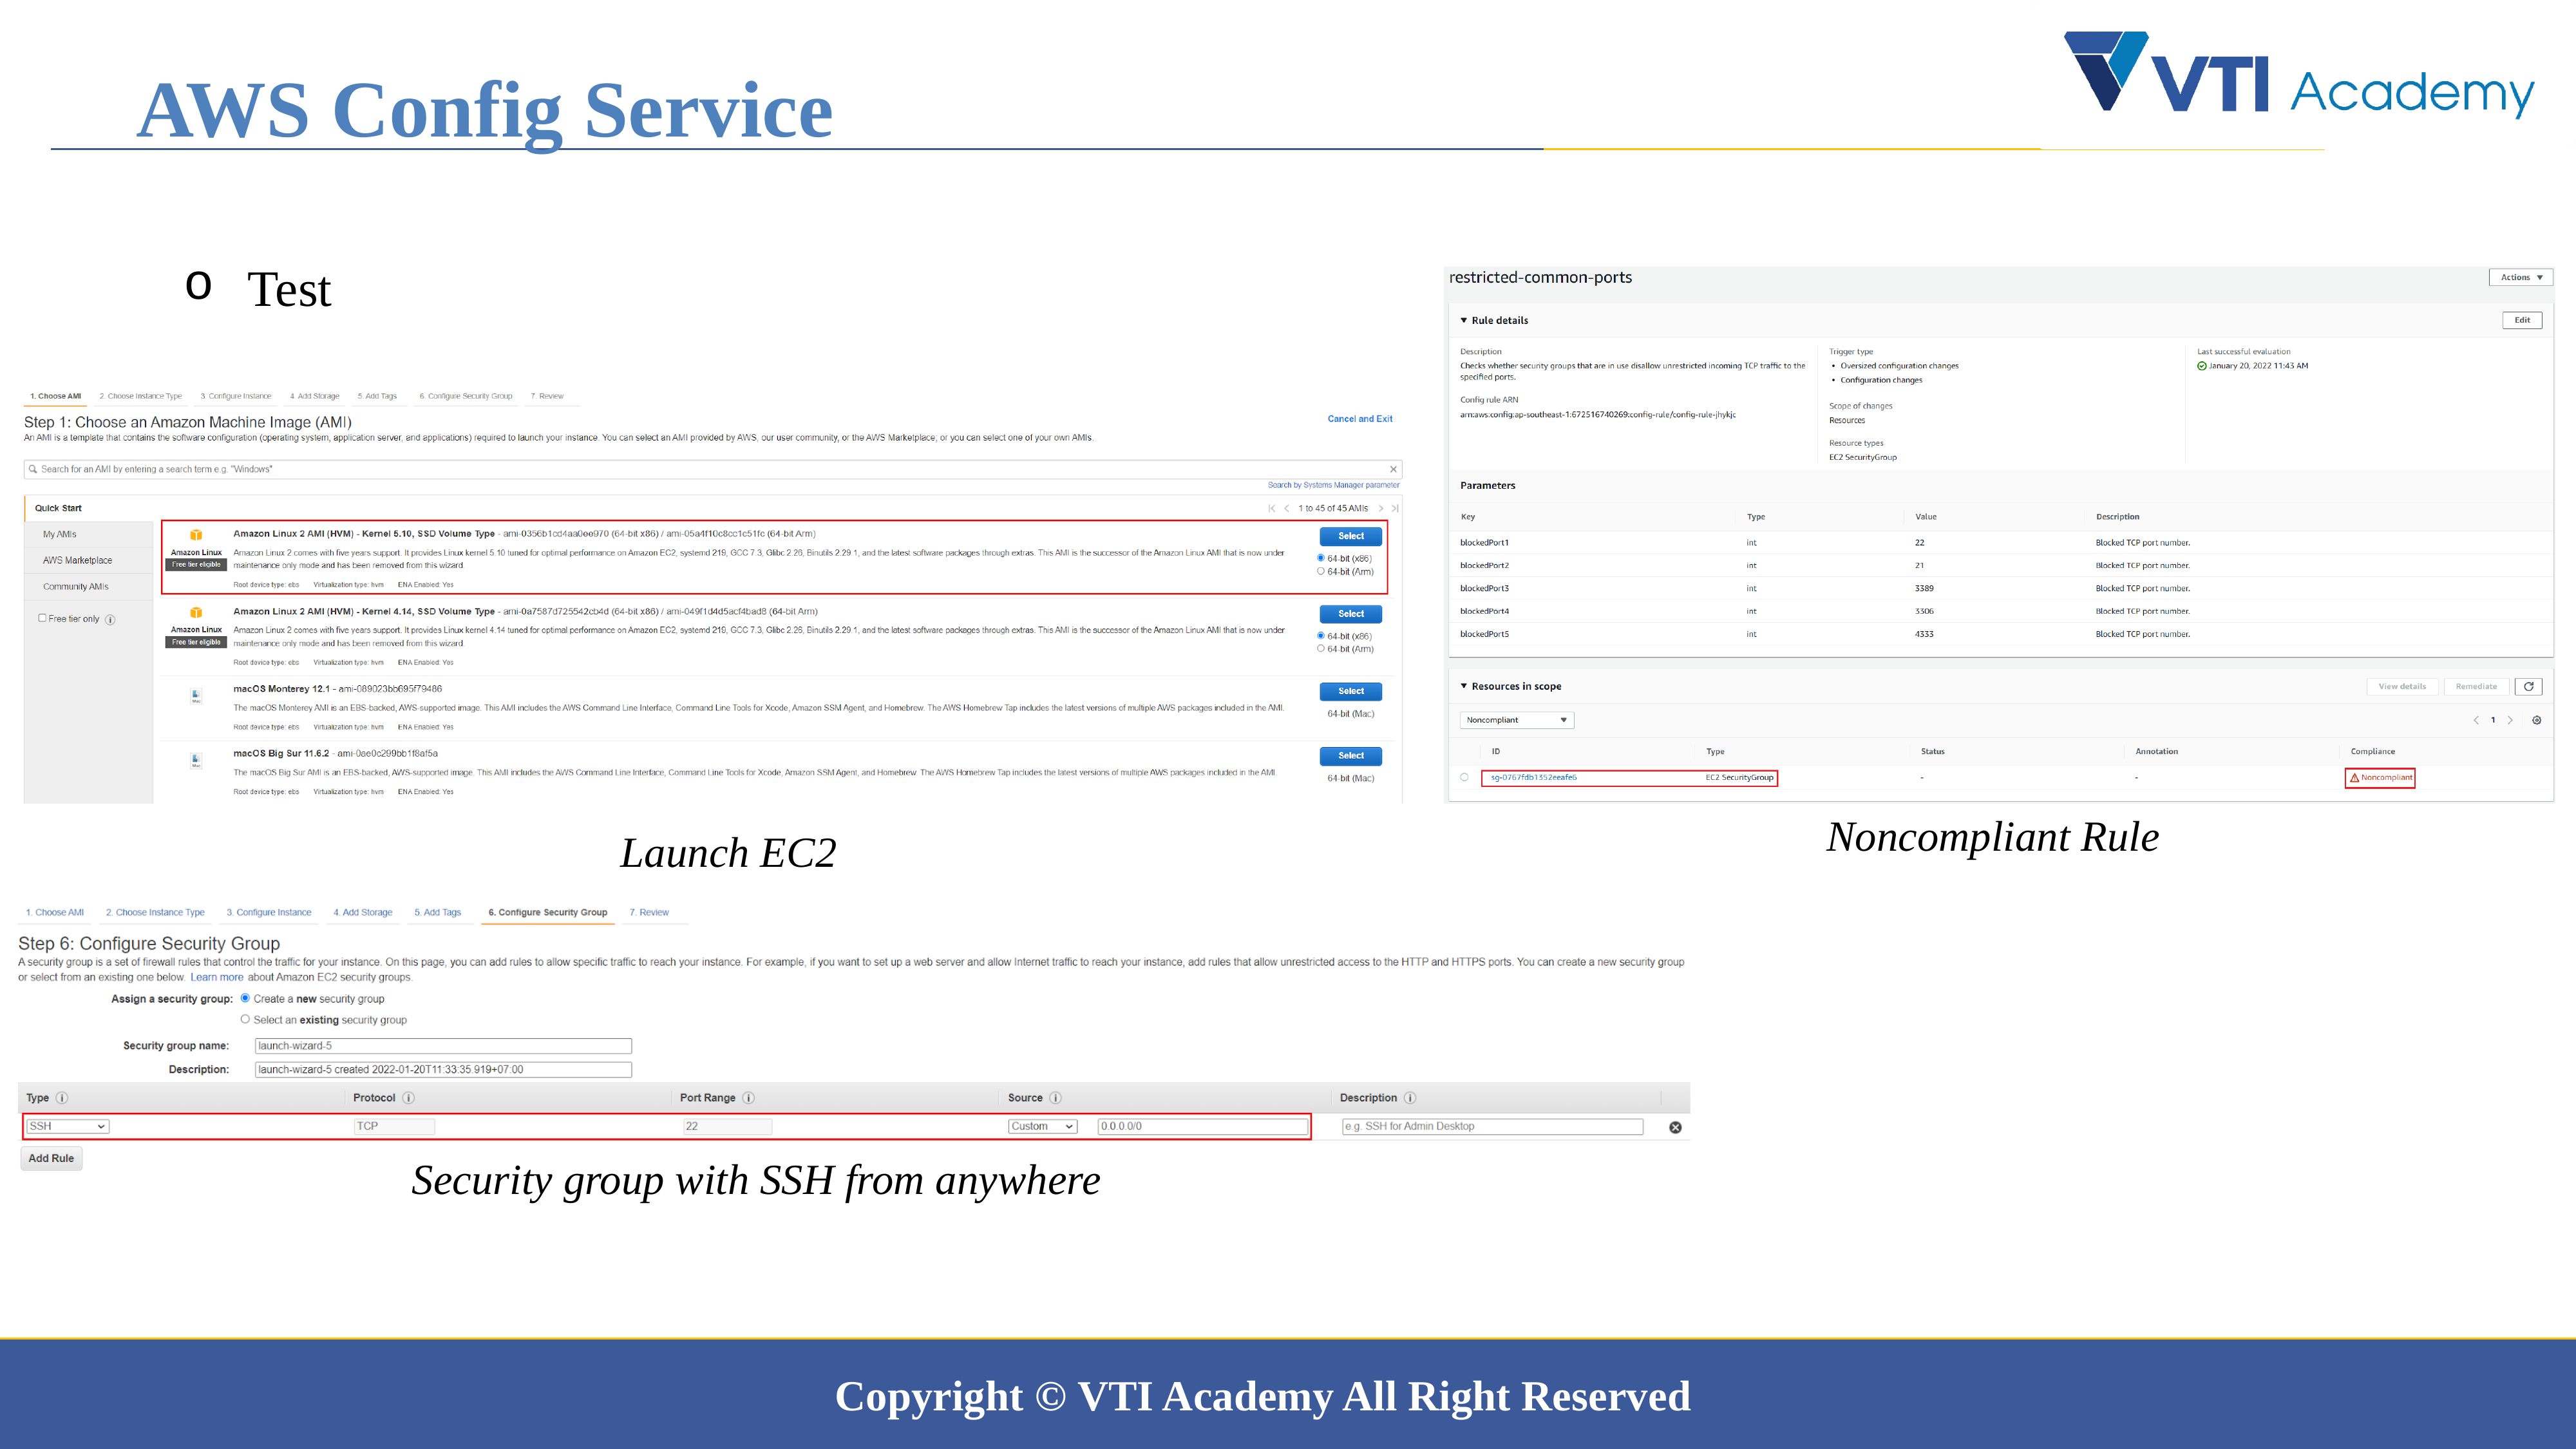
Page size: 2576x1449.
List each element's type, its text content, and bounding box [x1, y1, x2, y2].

picture [17, 898, 1695, 1175]
text_box AWS Config Service [126, 60, 1081, 149]
text_box Security group with SSH from anywhere [303, 1182, 1211, 1208]
text_box Launch EC2 [460, 819, 998, 881]
picture [17, 382, 1408, 804]
text_box Test [126, 250, 781, 364]
text_box Noncompliant Rule [1719, 811, 2257, 865]
picture [1443, 267, 2556, 804]
picture [2034, 0, 2576, 149]
